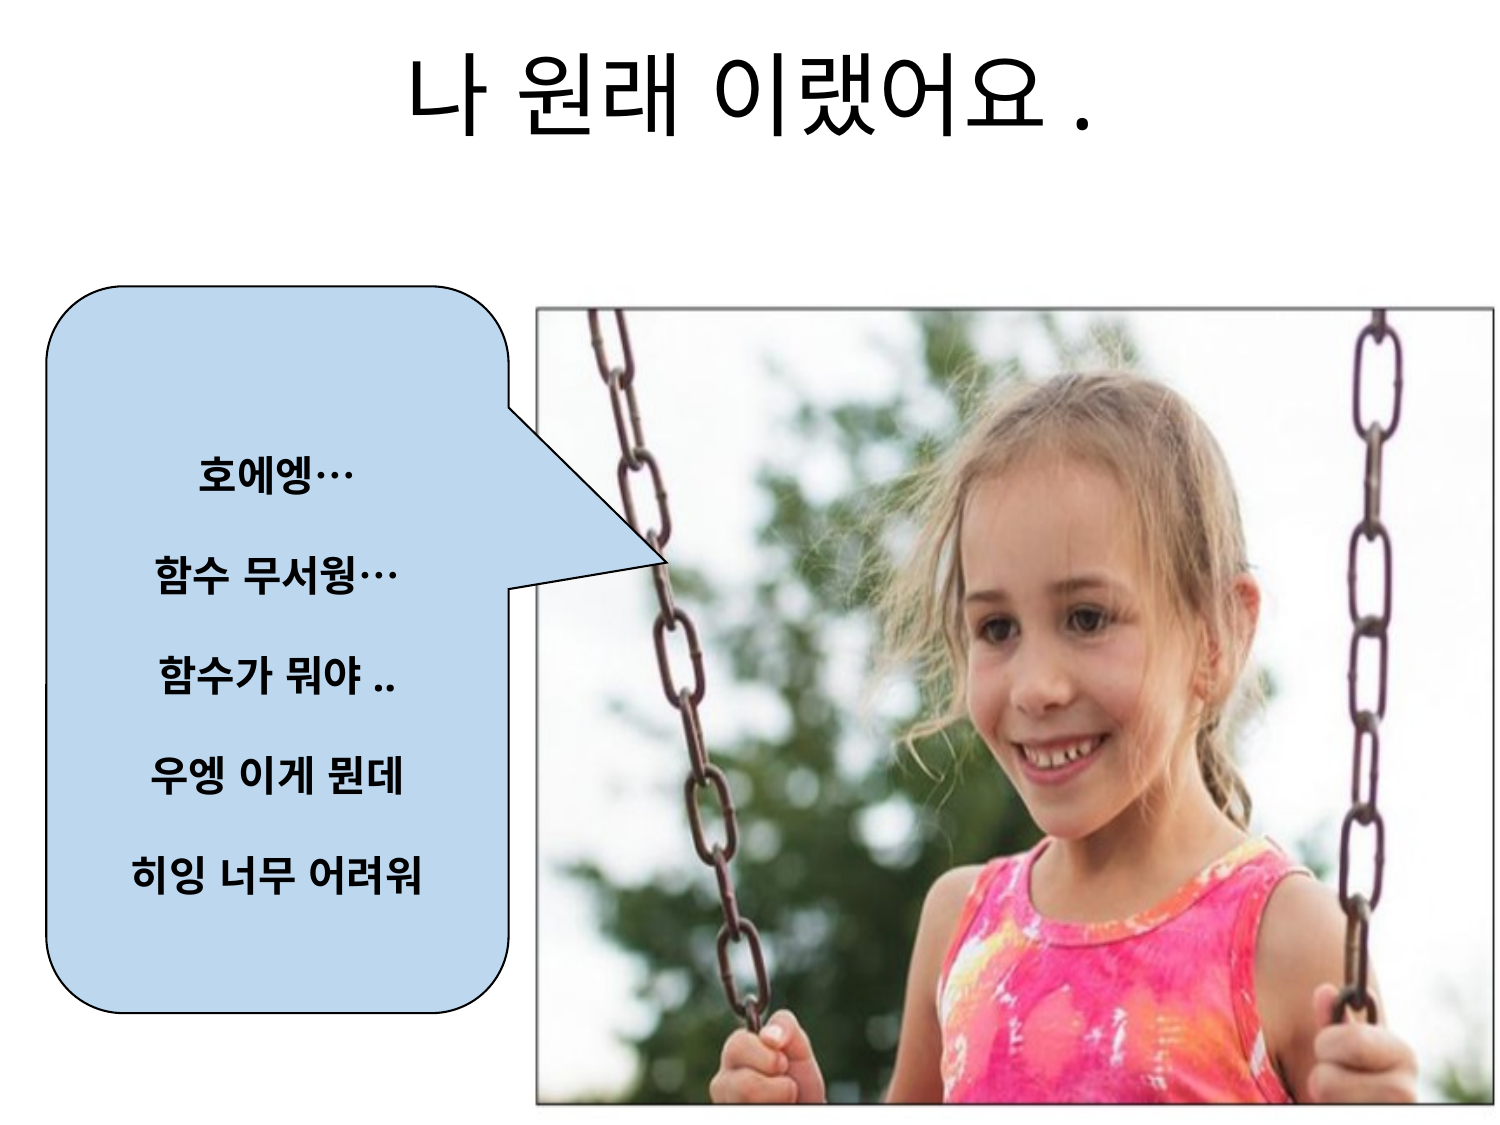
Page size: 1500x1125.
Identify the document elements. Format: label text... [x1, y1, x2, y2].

title 나 원래 이랬어요. [0, 0, 1500, 200]
text_box 호에엥… 함수 무서웡… 함수가 뭐야.. 우엥 이게 뭔데 히잉 너무 어려워 [45, 285, 522, 1015]
picture [522, 286, 1500, 1125]
